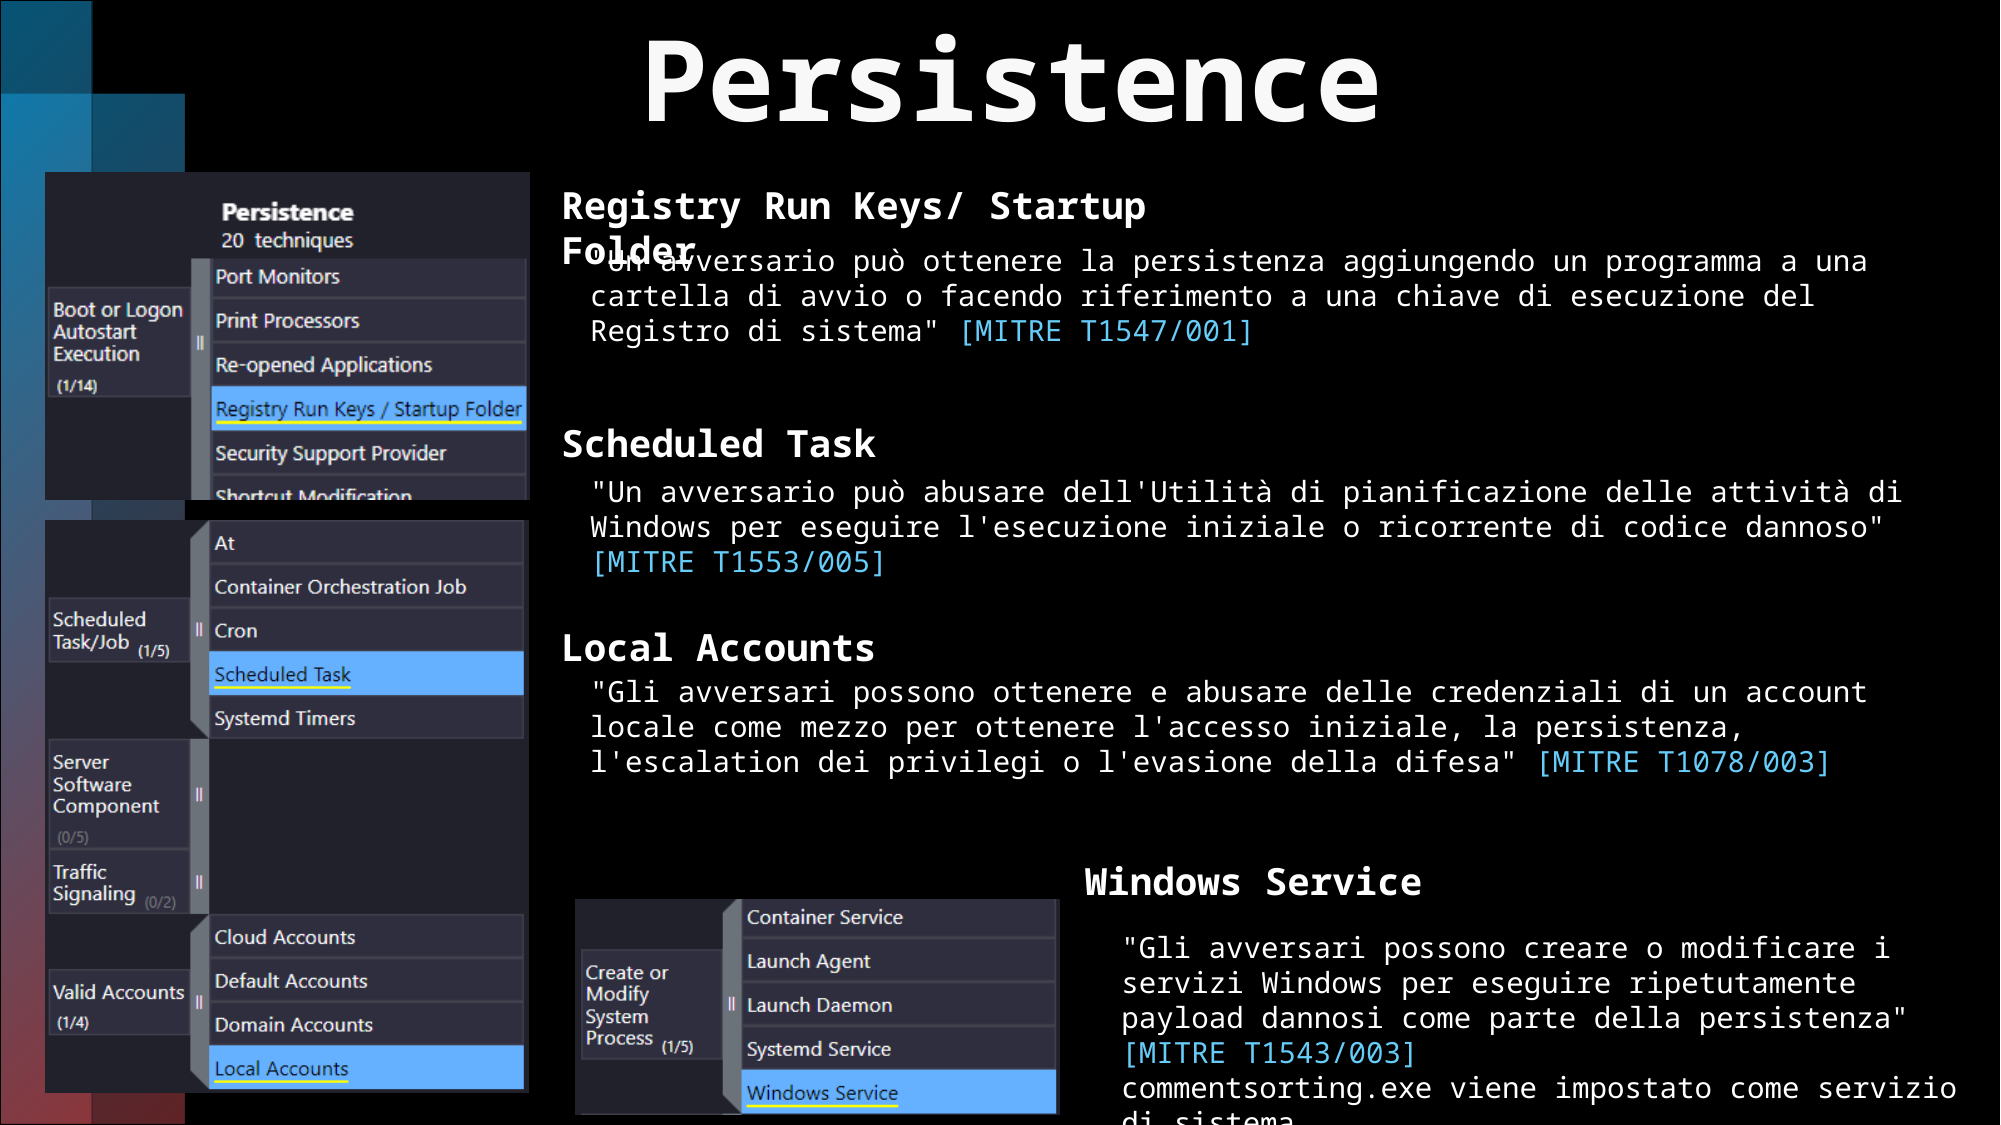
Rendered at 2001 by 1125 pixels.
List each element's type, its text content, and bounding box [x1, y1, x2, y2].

picture [45, 172, 530, 500]
text_box Persistence [625, 1, 1398, 152]
text_box Scheduled Task [546, 412, 1126, 473]
text_box "Un avversario può ottenere la persistenza aggiungendo un programma a una cartella di avvio o facendo riferimento a una chiave di esecuzione del Registro di sistema" [MITRE T1547/001] [575, 235, 1967, 355]
text_box "Gli avversari possono creare o modificare i servizi Windows per eseguire ripetutamente payload dannosi come parte della persistenza" [MITRE T1543/003] commentsorting.exe viene impostato come servizio di sistema [1106, 922, 2000, 1125]
picture [45, 520, 529, 1093]
text_box Registry Run Keys/ Startup Folder [546, 174, 1266, 280]
text_box Local Accounts [546, 616, 1126, 677]
picture [575, 899, 1060, 1115]
text_box "Gli avversari possono ottenere e abusare delle credenziali di un account locale come mezzo per ottenere l'accesso iniziale, la persistenza, l'escalation dei privilegi o l'evasione della difesa" [MITRE T1078/003] [575, 666, 1967, 786]
text_box "Un avversario può abusare dell'Utilità di pianificazione delle attività di Windows per eseguire l'esecuzione iniziale o ricorrente di codice dannoso" [MITRE T1553/005] [575, 466, 1967, 586]
text_box Windows Service [1069, 850, 1650, 911]
